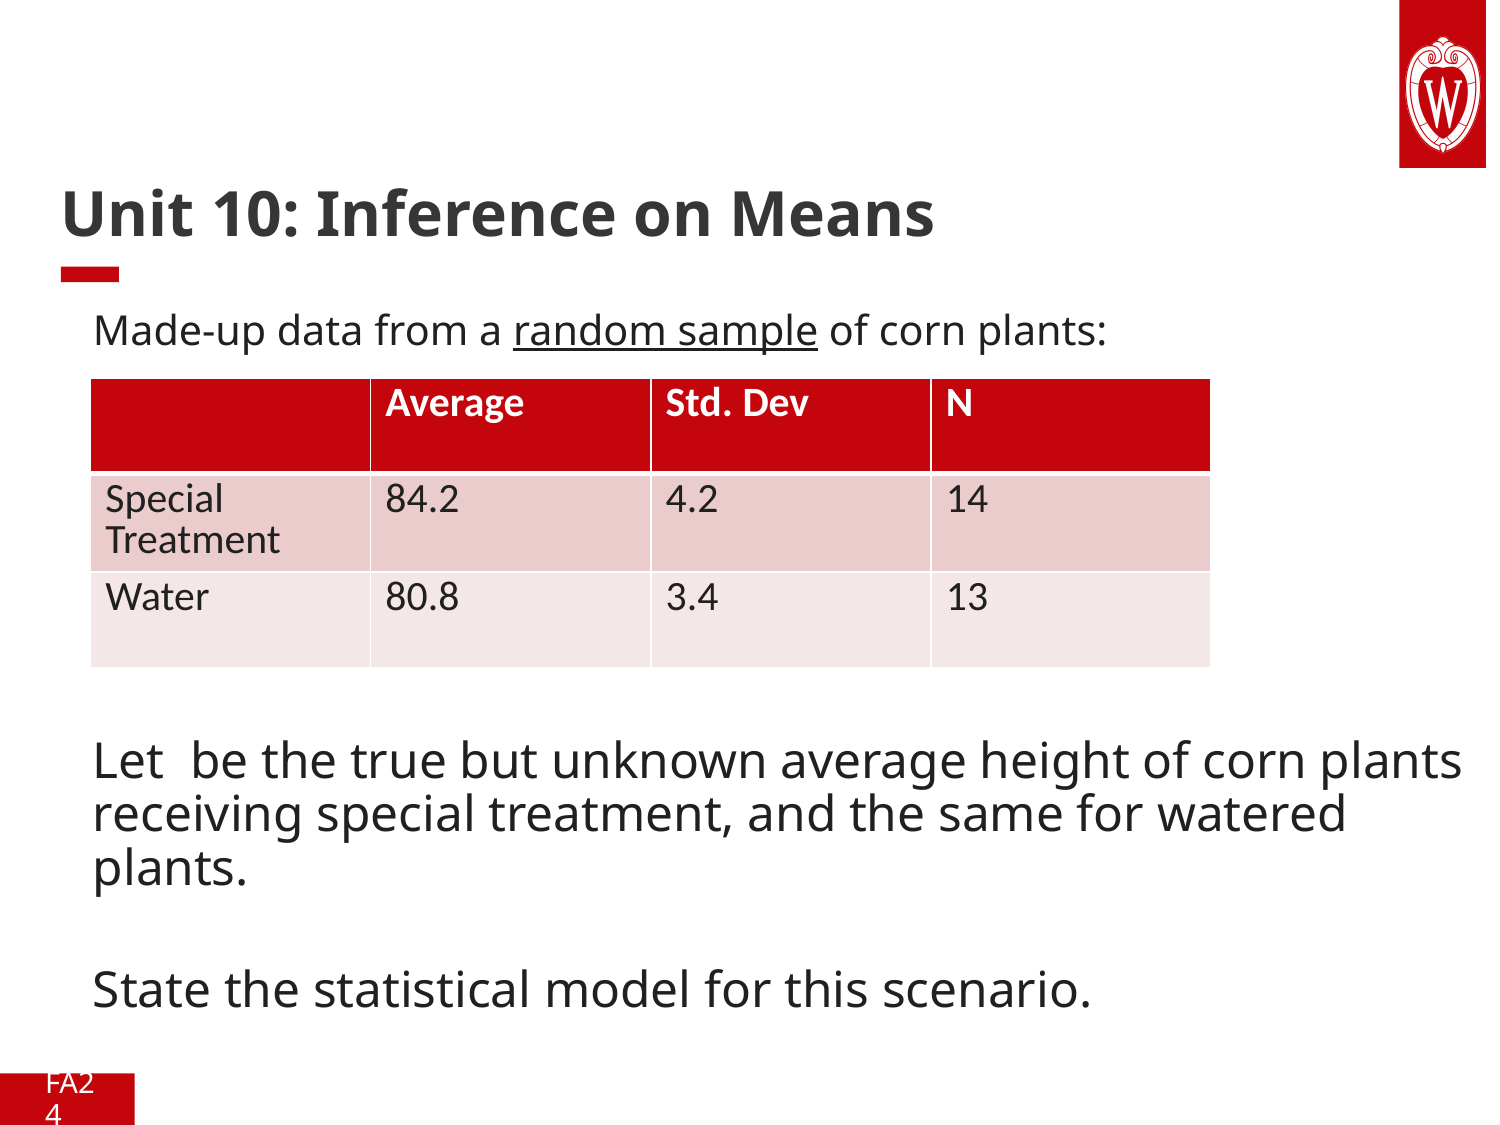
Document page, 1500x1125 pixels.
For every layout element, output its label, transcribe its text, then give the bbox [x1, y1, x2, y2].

table_cell 84.2 [371, 476, 650, 571]
picture [1405, 36, 1481, 154]
list FA24 [0, 1073, 135, 1125]
table_cell Water [91, 573, 370, 667]
table_header [91, 379, 370, 471]
table_cell 80.8 [371, 573, 650, 667]
table_cell 14 [932, 476, 1210, 571]
table_cell Special Treatment [91, 476, 370, 571]
table_cell 3.4 [652, 573, 930, 667]
table_header Average [371, 379, 650, 471]
table_header N [932, 379, 1210, 471]
title Unit 10: Inference on Means [60, 75, 1374, 250]
table_header Std. Dev [652, 379, 930, 471]
table_cell 4.2 [652, 476, 930, 571]
table_cell 13 [932, 573, 1210, 667]
